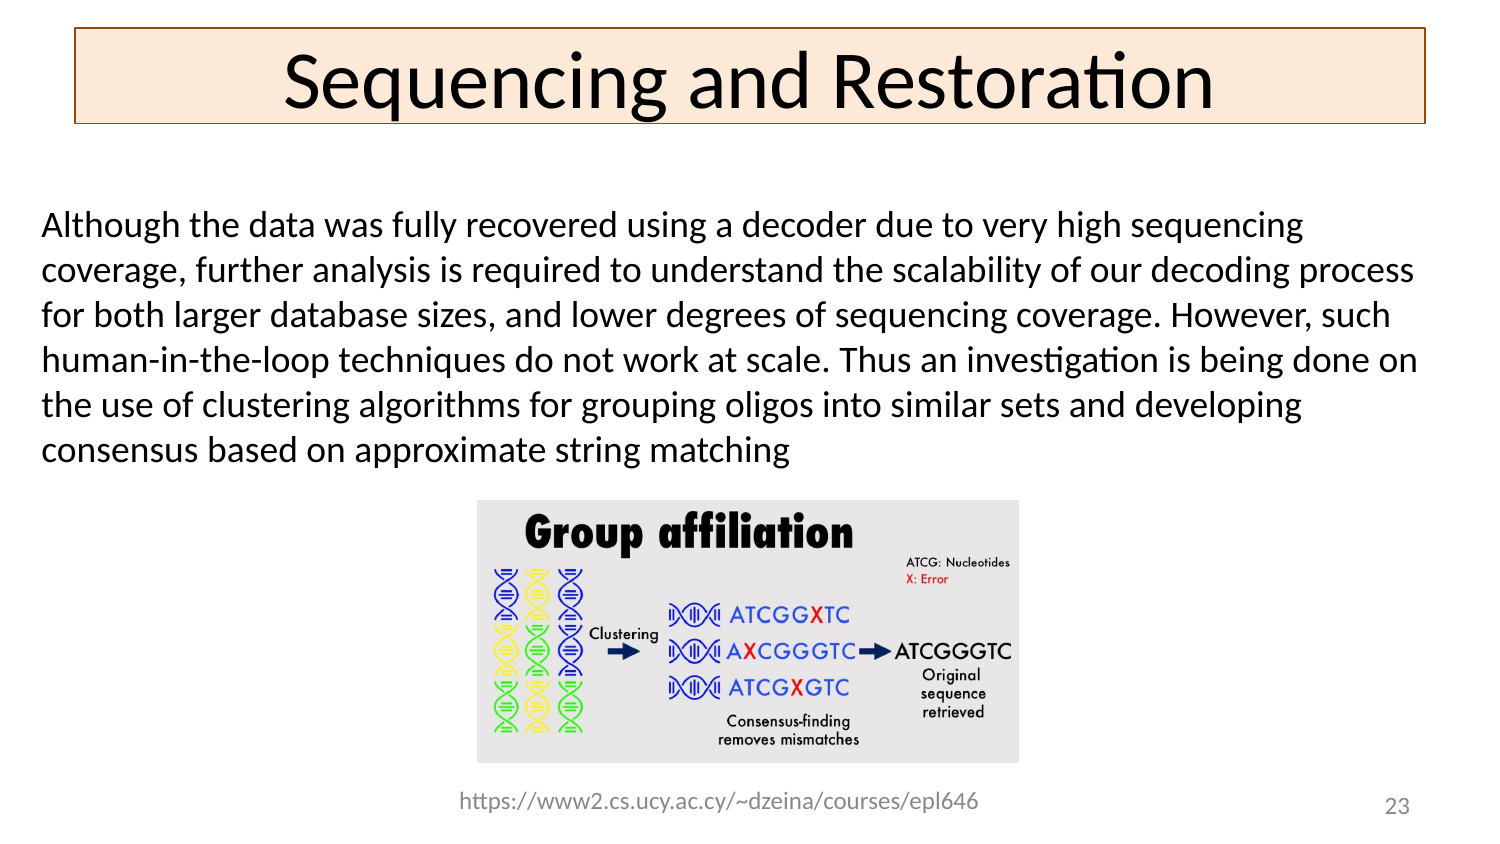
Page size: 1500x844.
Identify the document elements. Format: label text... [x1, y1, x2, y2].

footer https://www2.cs.ucy.ac.cy/~dzeina/courses/epl646 [75, 762, 1365, 837]
slide_number 23 [1365, 782, 1425, 827]
picture [476, 500, 1019, 764]
text_box Although the data was fully recovered using a decoder due to very high sequencing coverage, further analysis is required to understand the scalability of our decoding process for both larger database sizes, and lower degrees of sequencing coverage. However, such human-in-the-loop techniques do not work at scale. Thus an investigation is being done on the use of clustering algorithms for grouping oligos into similar sets and developing consensus based on approximate string matching [26, 185, 1470, 578]
title Sequencing and Restoration [75, 27, 1425, 124]
